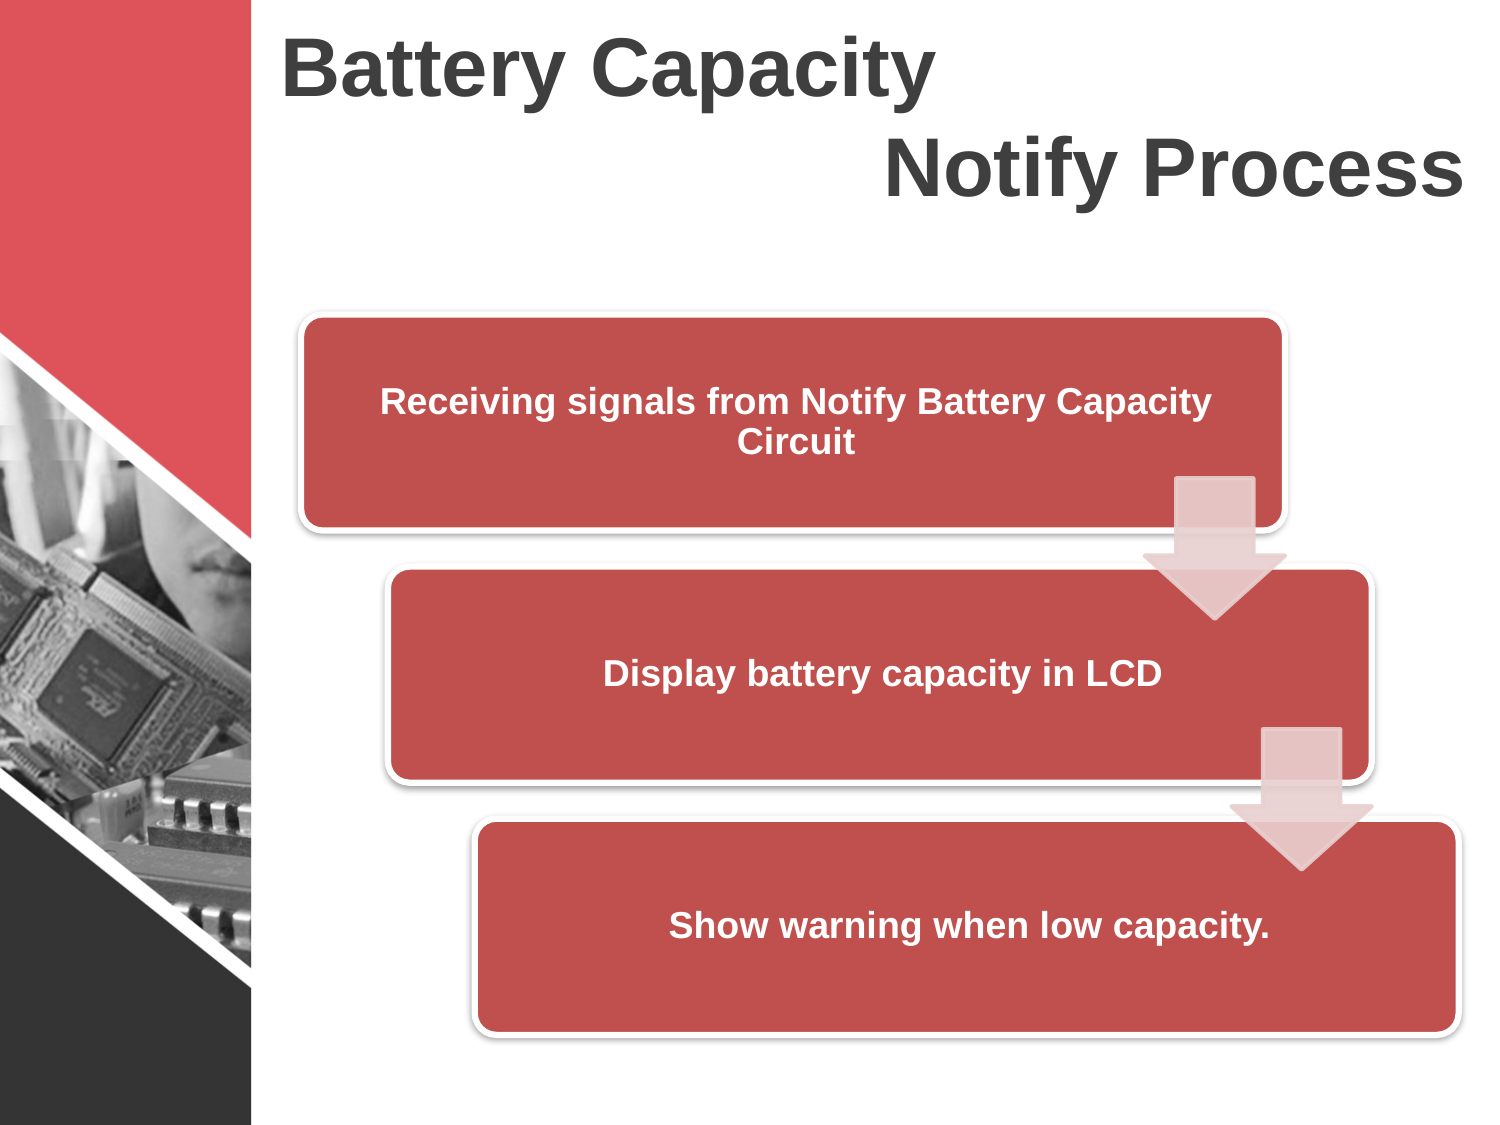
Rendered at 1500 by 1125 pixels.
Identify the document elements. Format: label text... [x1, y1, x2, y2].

picture [0, 0, 1500, 1125]
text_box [300, 314, 1459, 1036]
title Battery Capacity Notify Process [265, 7, 1500, 220]
